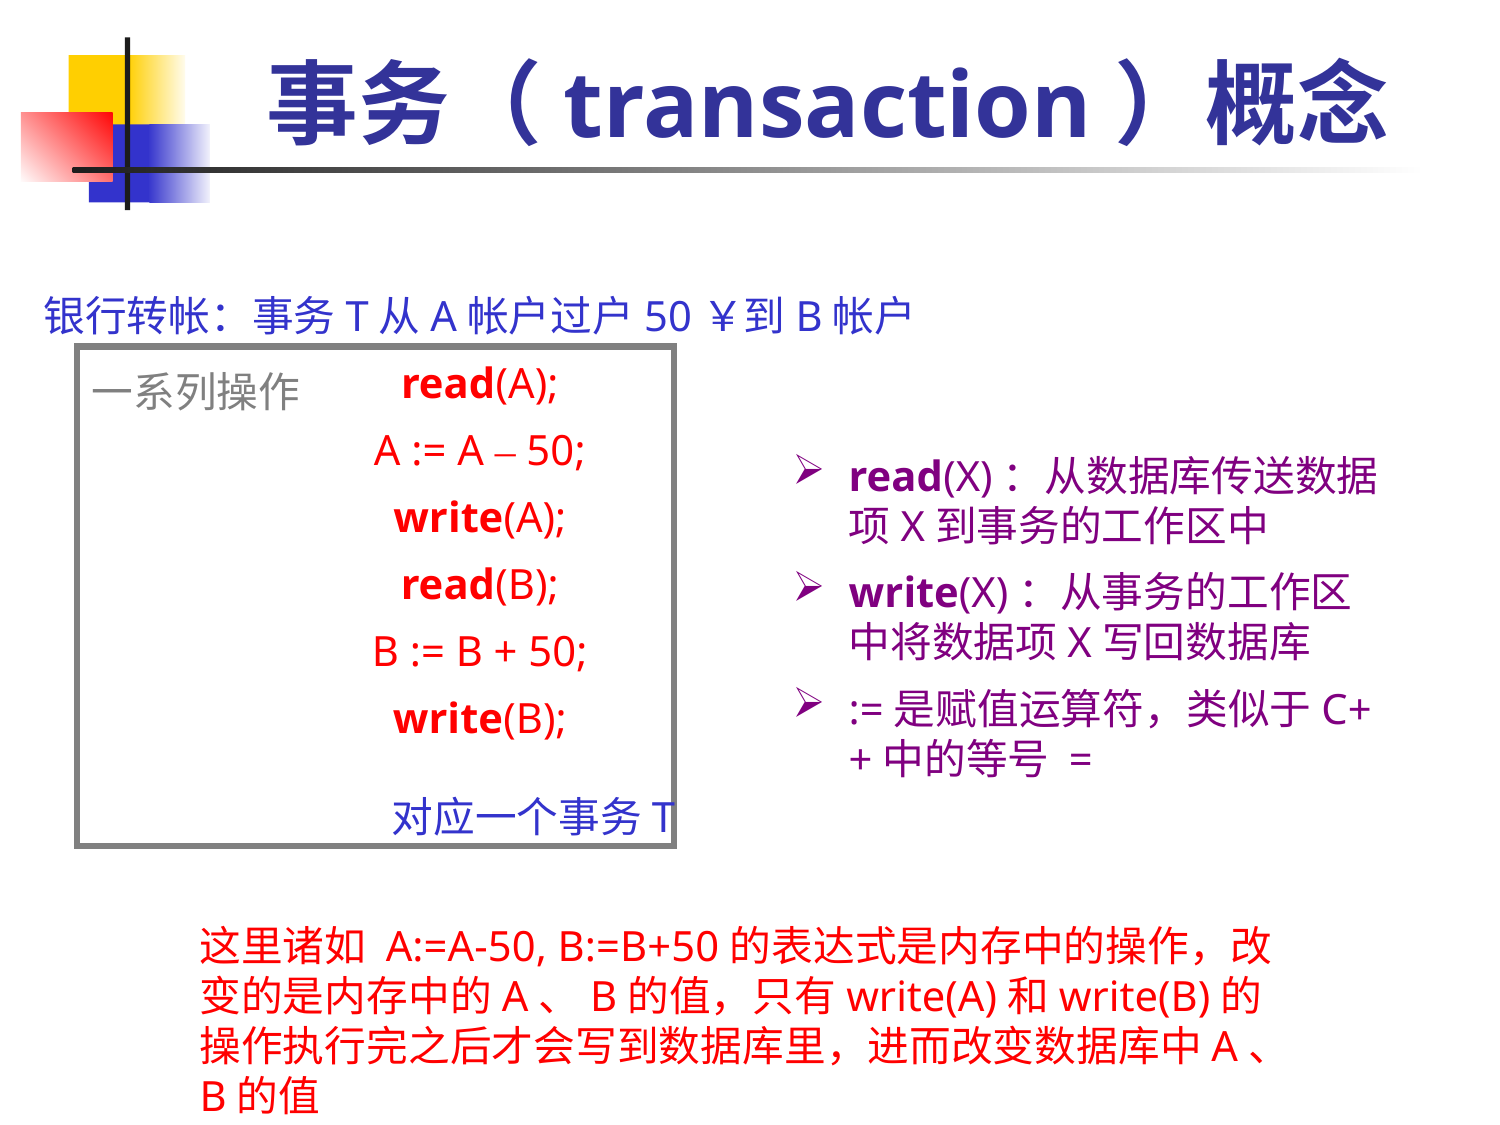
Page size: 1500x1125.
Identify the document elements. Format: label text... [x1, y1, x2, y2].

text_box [0, 266, 939, 847]
title 事务（transaction）概念 [188, 24, 1468, 164]
text_box read(X)：从数据库传送数据项X到事务的工作区中 write(X)：从事务的工作区中将数据项X写回数据库 :=是赋值运算符，类似于C++中的等号 = [943, 442, 1397, 791]
text_box 这里诸如 A:=A-50, B:=B+50的表达式是内存中的操作，改变的是内存中的A、B的值，只有write(A)和write(B)的操作执行完之后才会写到数据库里，进而改变数据库中A、B的值 [184, 912, 1316, 1125]
